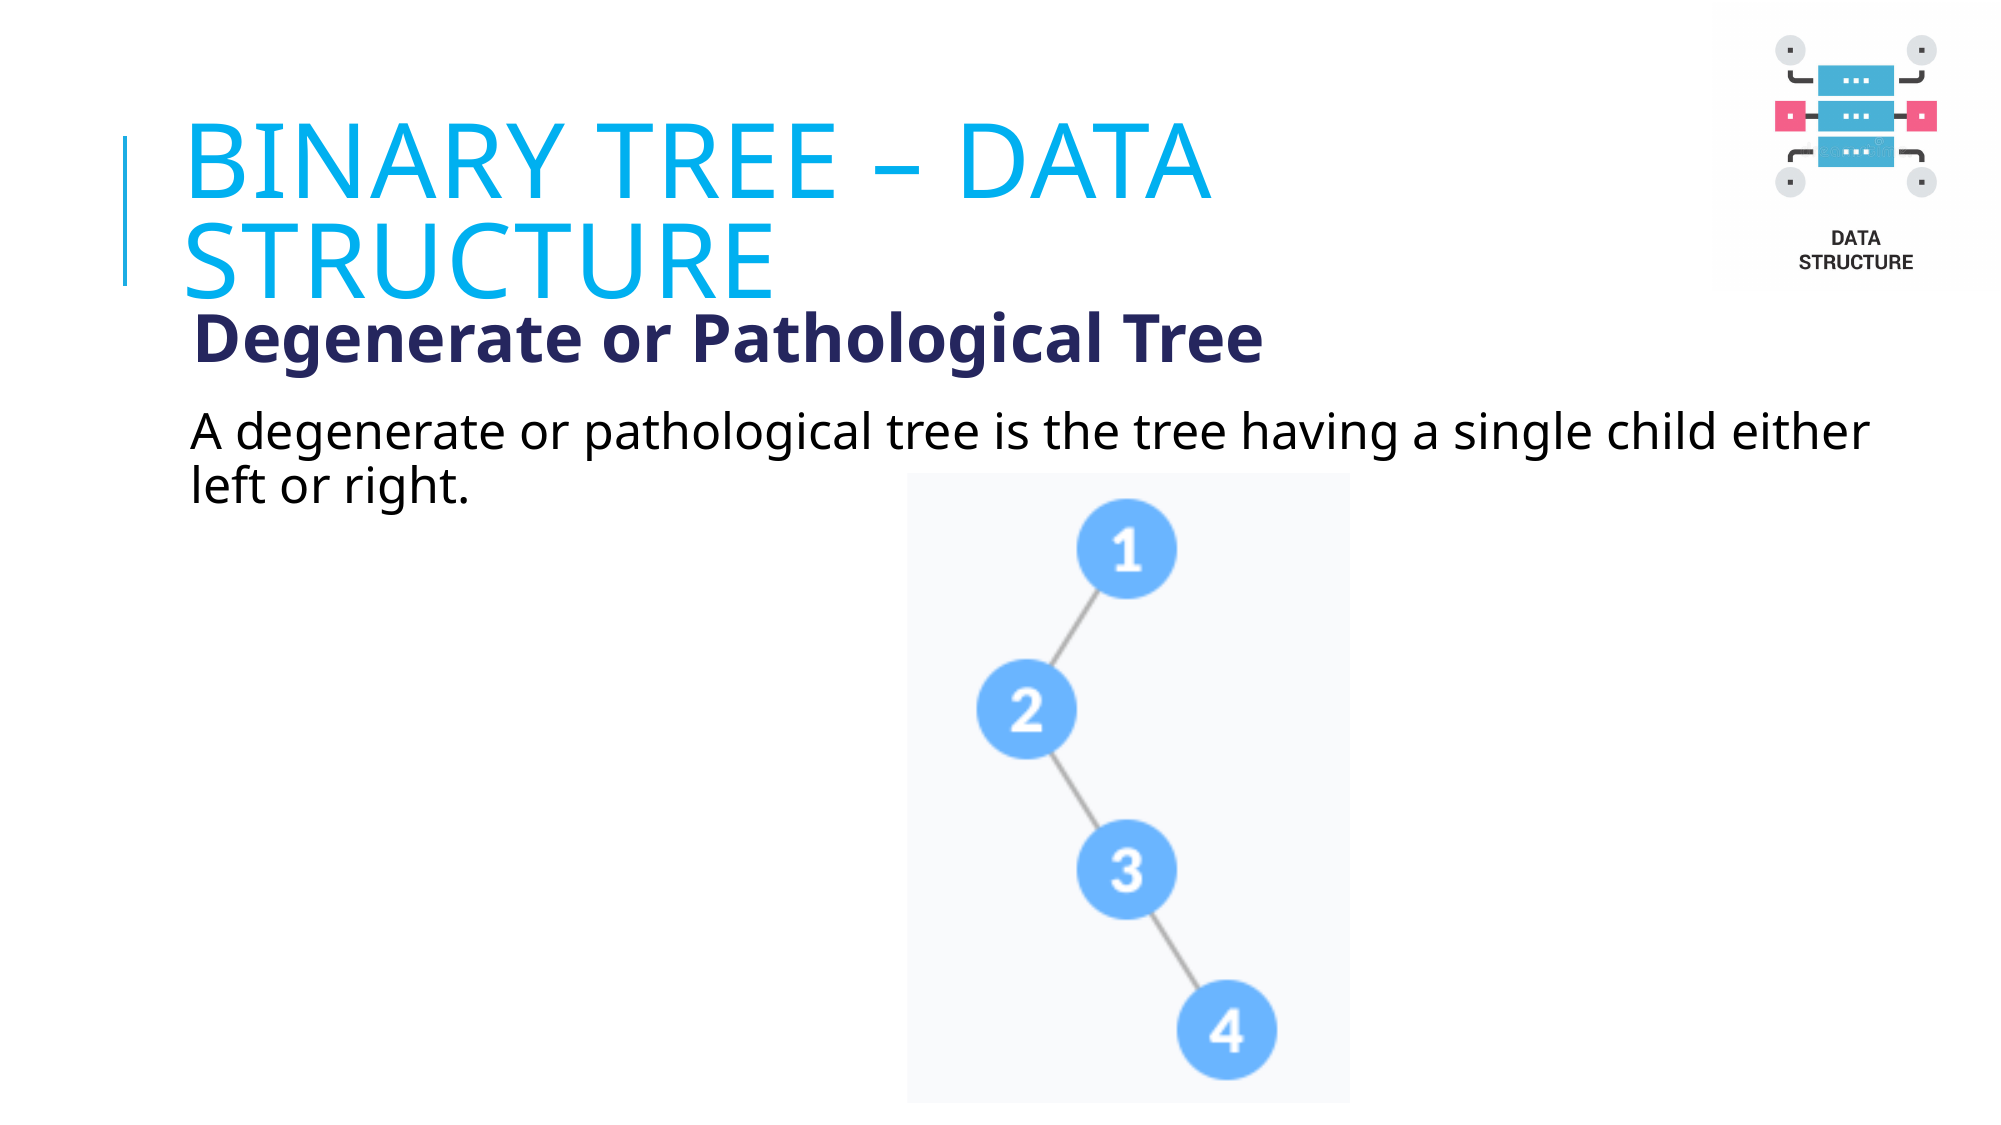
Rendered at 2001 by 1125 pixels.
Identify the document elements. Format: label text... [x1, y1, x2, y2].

title BINARY TREE – DATA STRUCTURE [168, 96, 1763, 297]
picture [1712, 2, 2000, 291]
picture [906, 473, 1351, 1103]
list Degenerate or Pathological Tree A degenerate or pathological tree is the tree having a single child either left or right. [168, 297, 1943, 1084]
